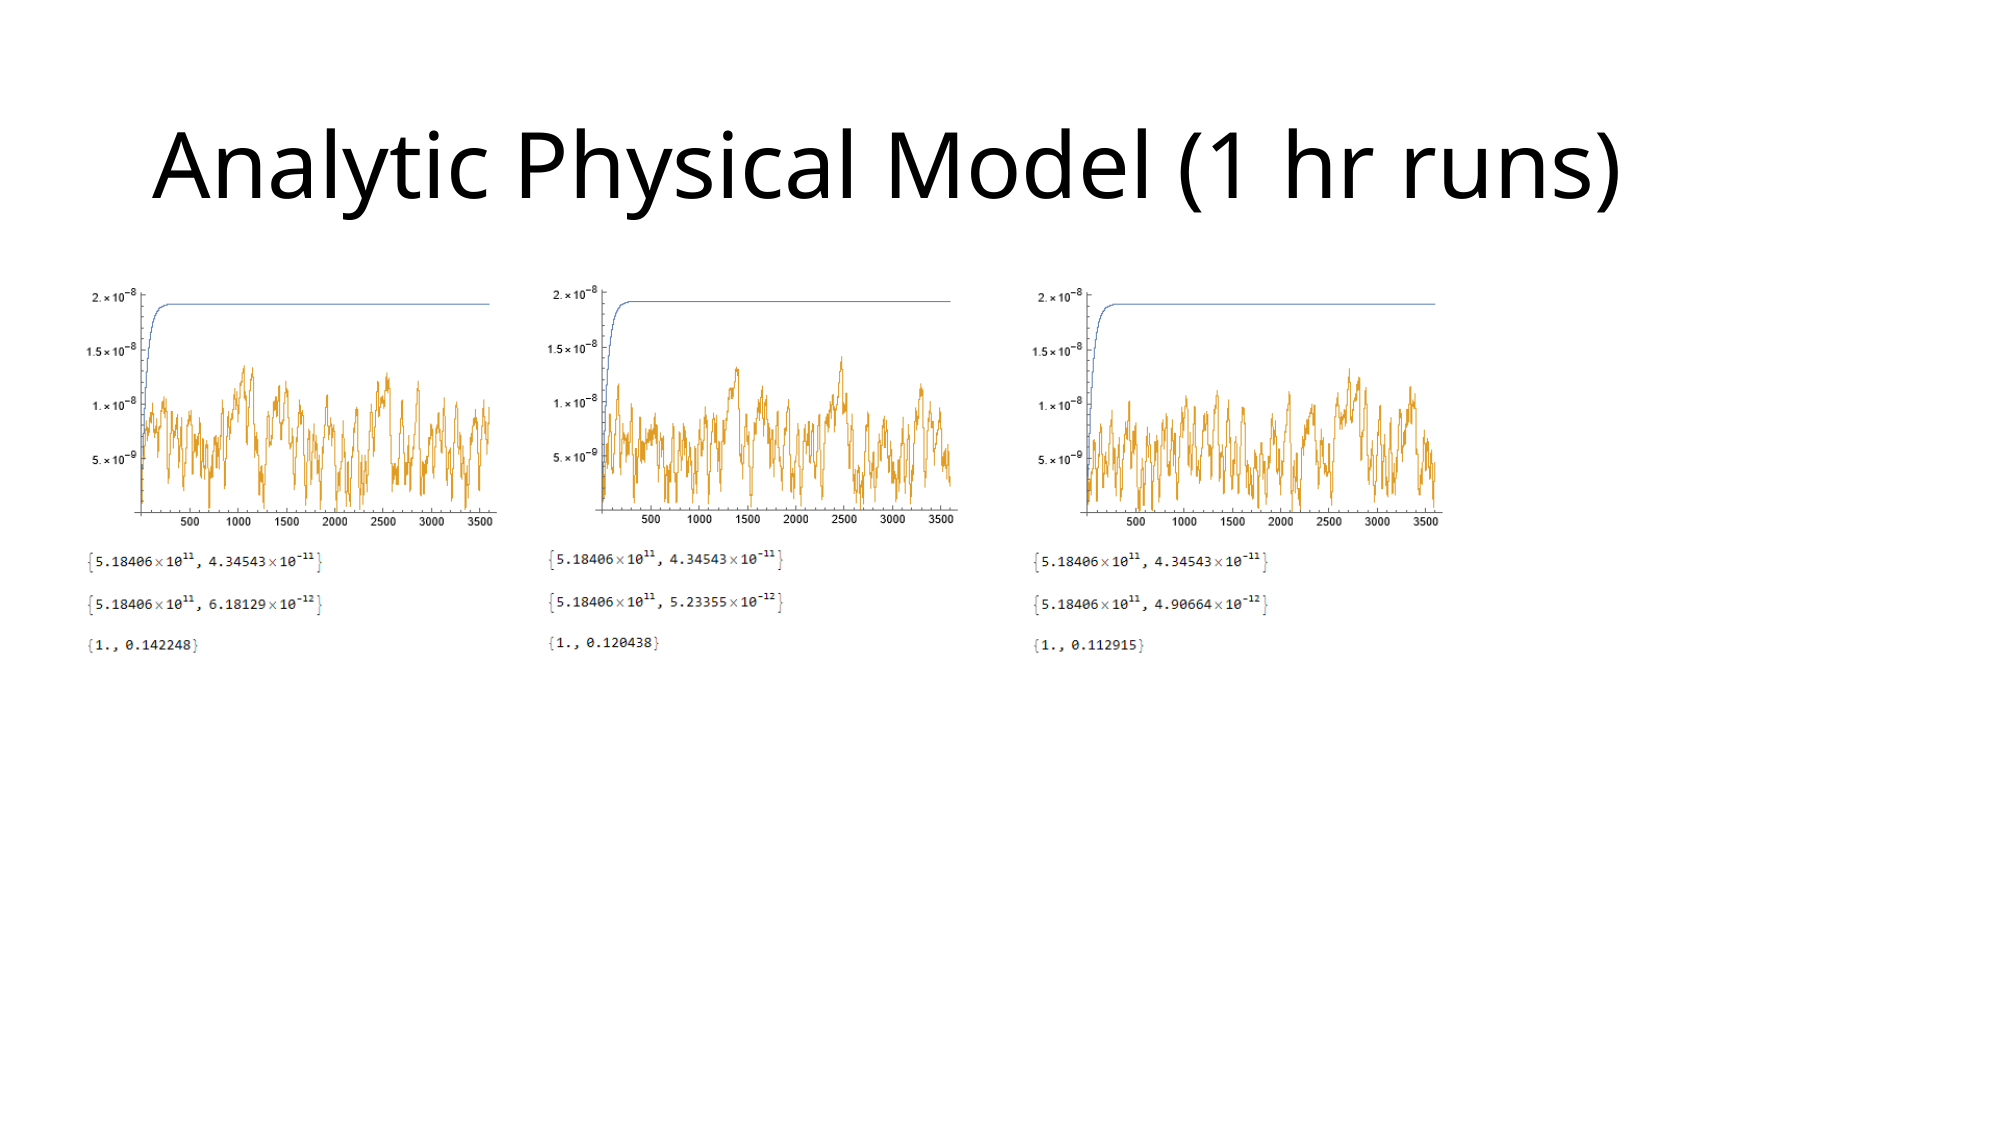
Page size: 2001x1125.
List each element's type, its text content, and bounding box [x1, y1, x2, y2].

picture [547, 277, 972, 666]
picture [81, 277, 506, 666]
title Analytic Physical Model (1 hr runs) [137, 59, 1863, 278]
picture [1028, 277, 1452, 666]
